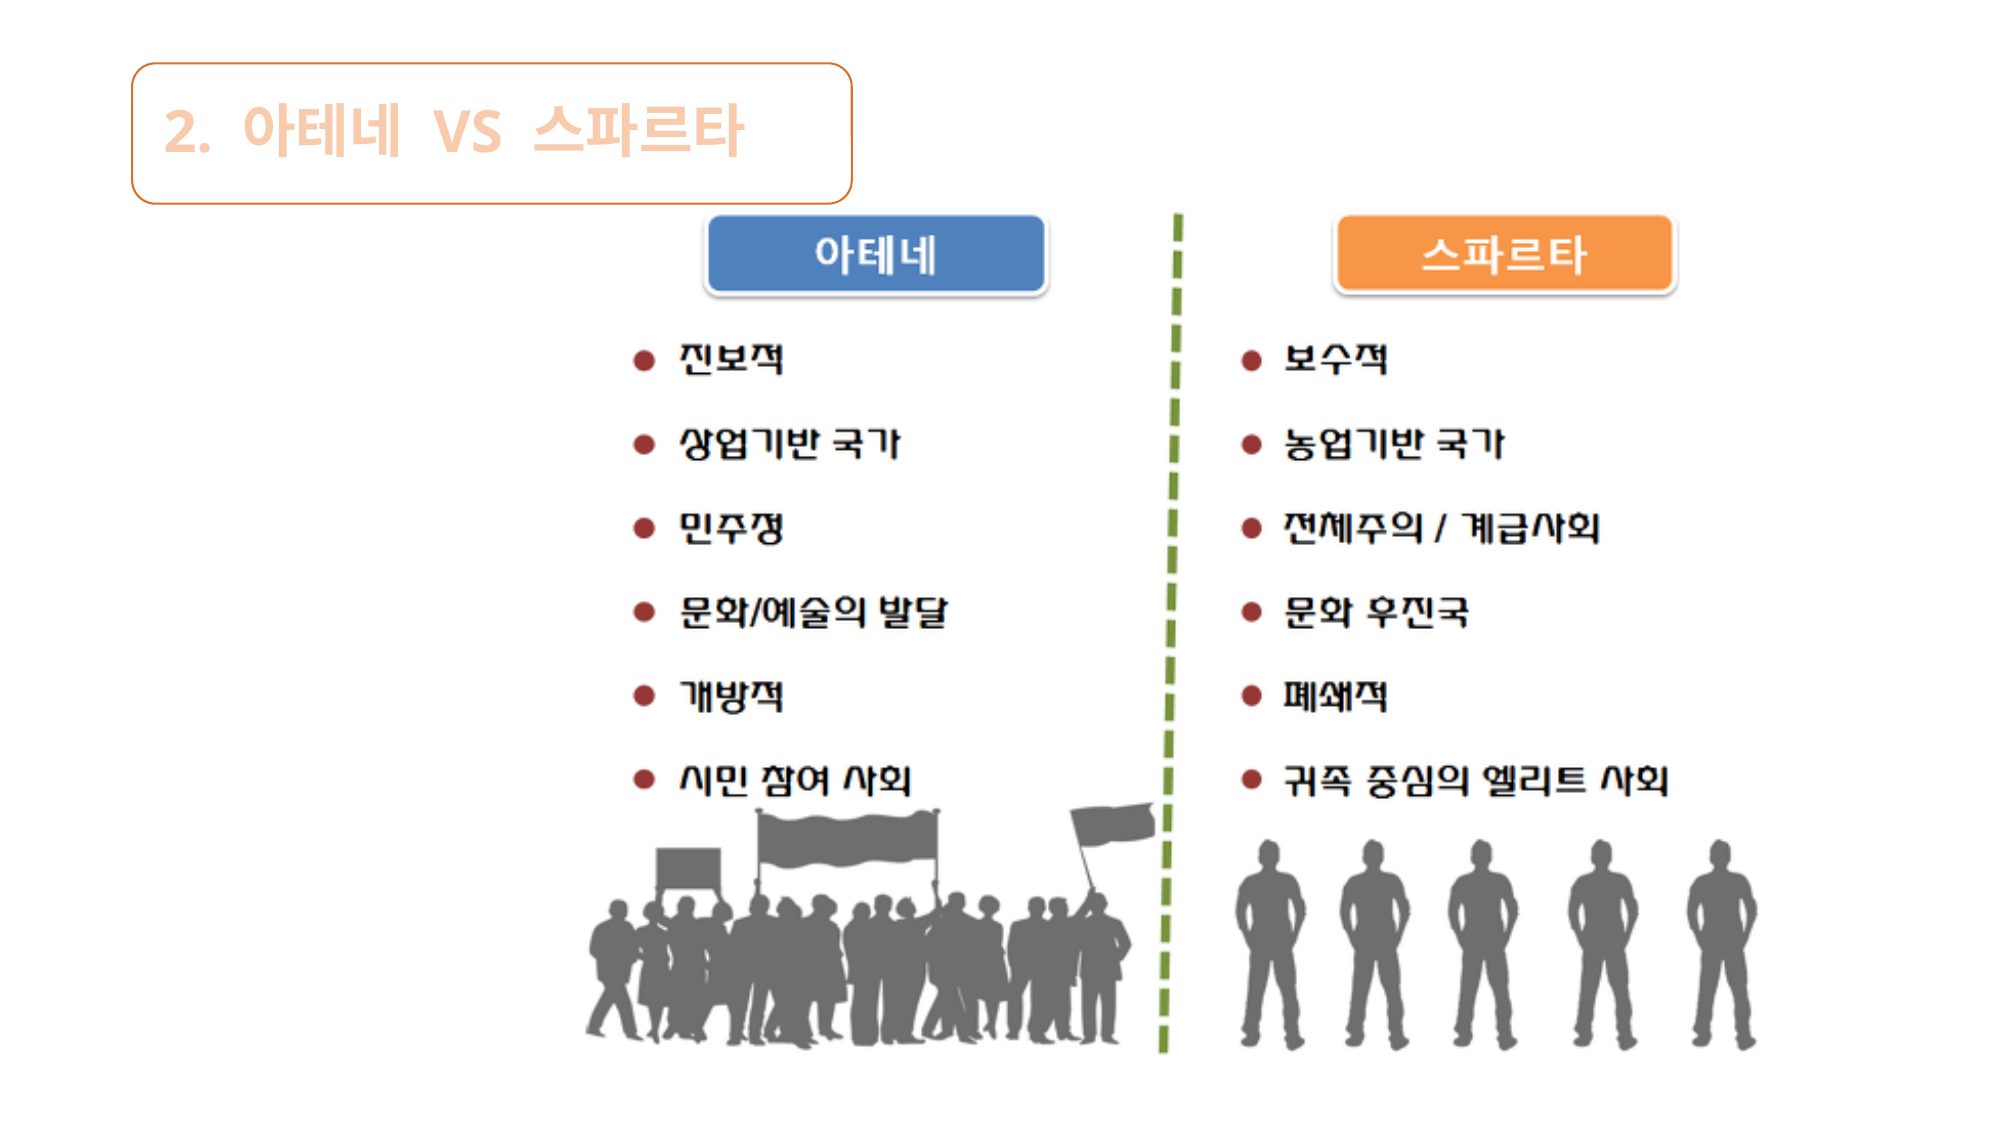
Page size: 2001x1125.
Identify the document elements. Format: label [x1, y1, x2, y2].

text_box [132, 63, 852, 204]
picture [576, 203, 1770, 1057]
